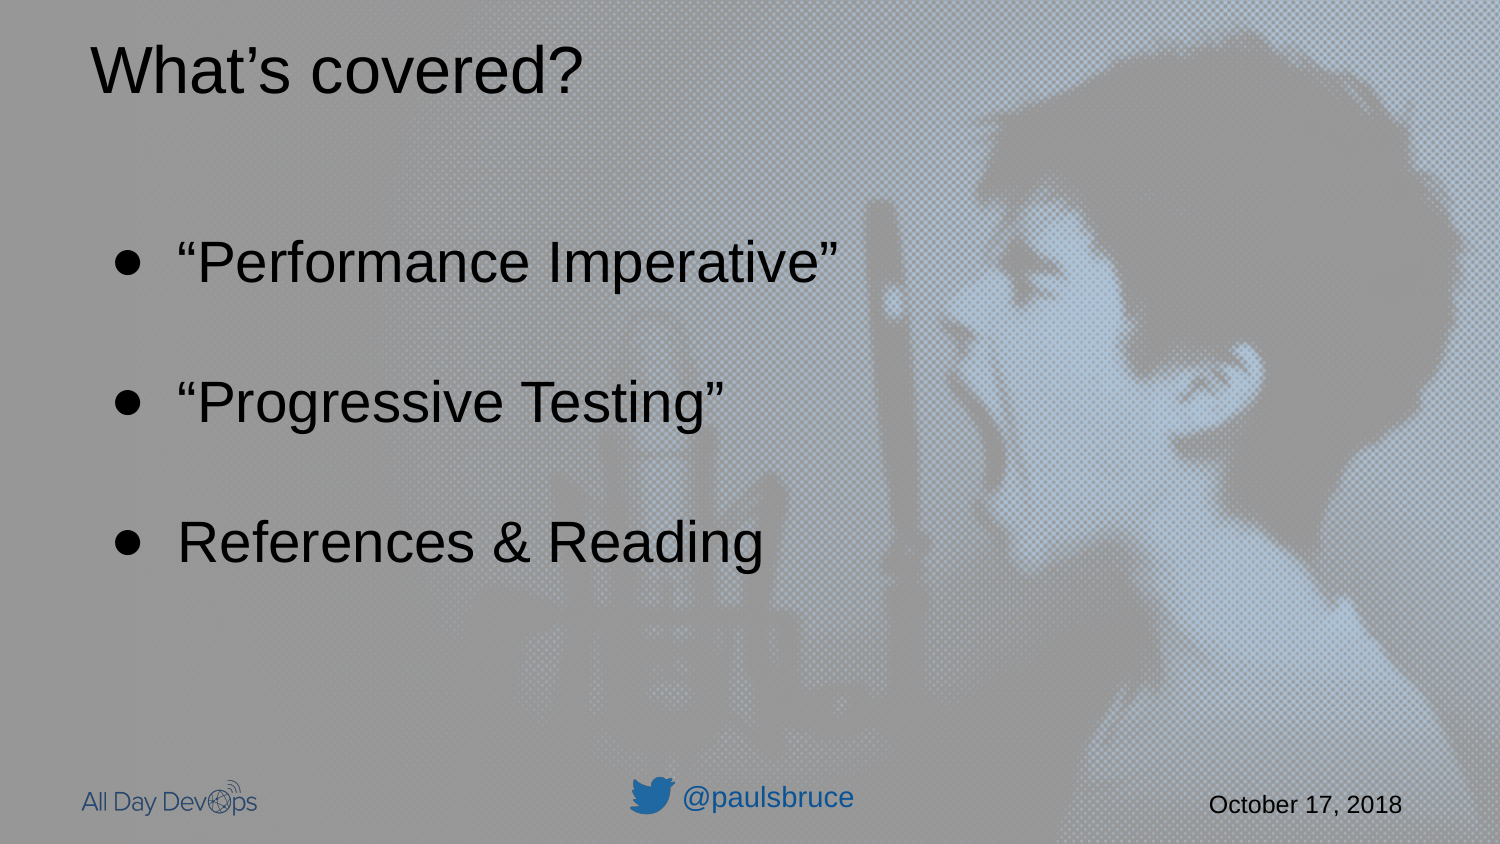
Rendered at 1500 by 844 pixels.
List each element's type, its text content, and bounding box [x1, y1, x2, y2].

list What’s covered? [75, 0, 1413, 135]
picture [0, 0, 1500, 844]
list “Performance Imperative” “Progressive Testing” References & Reading [87, 209, 1413, 760]
